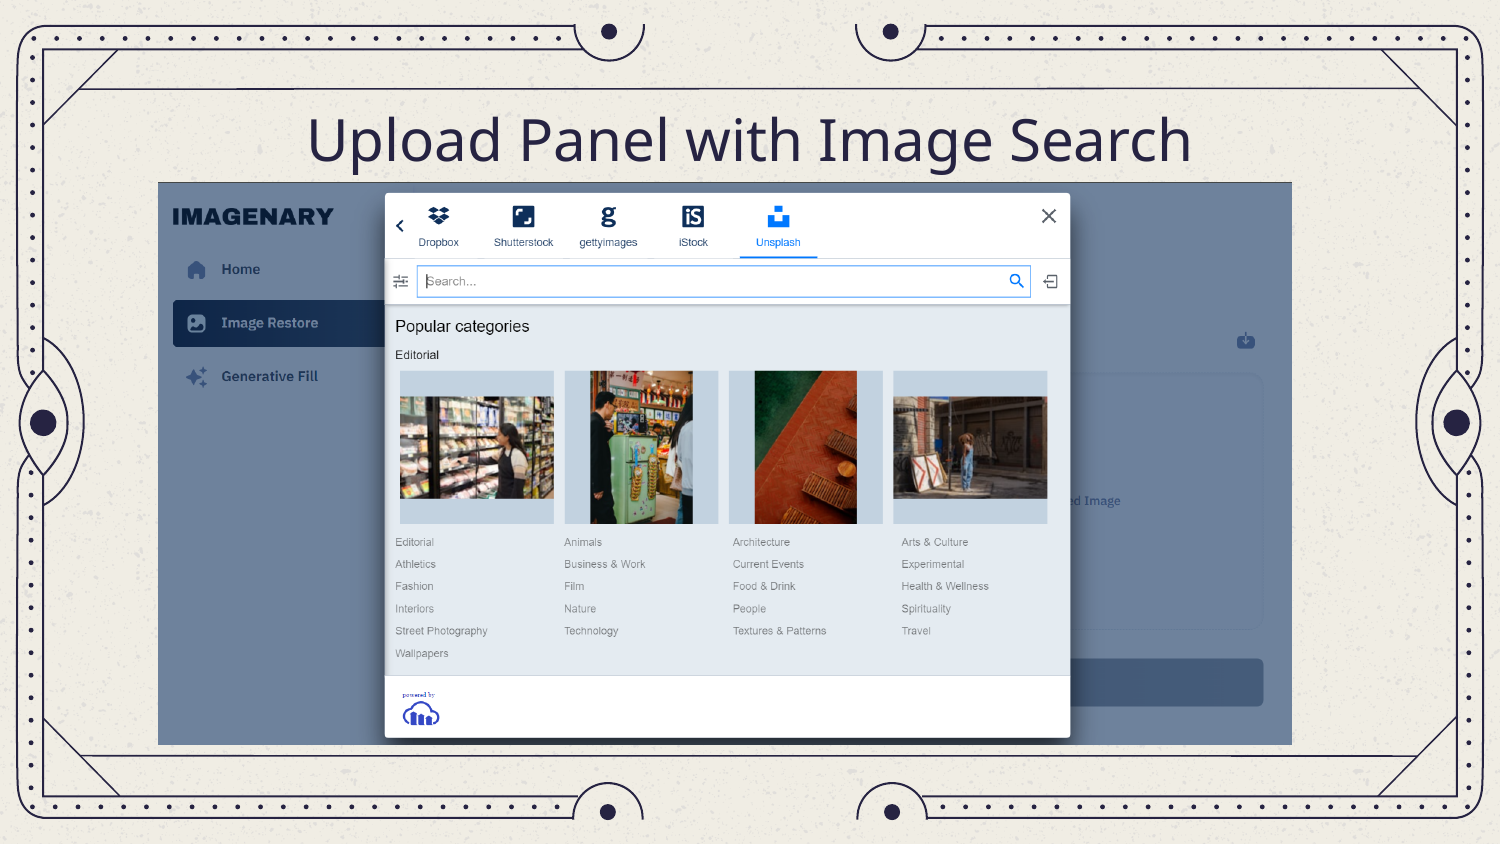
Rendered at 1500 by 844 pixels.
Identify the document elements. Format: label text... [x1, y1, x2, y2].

title Upload Panel with Image Search [118, 88, 1382, 183]
picture [158, 182, 1292, 746]
